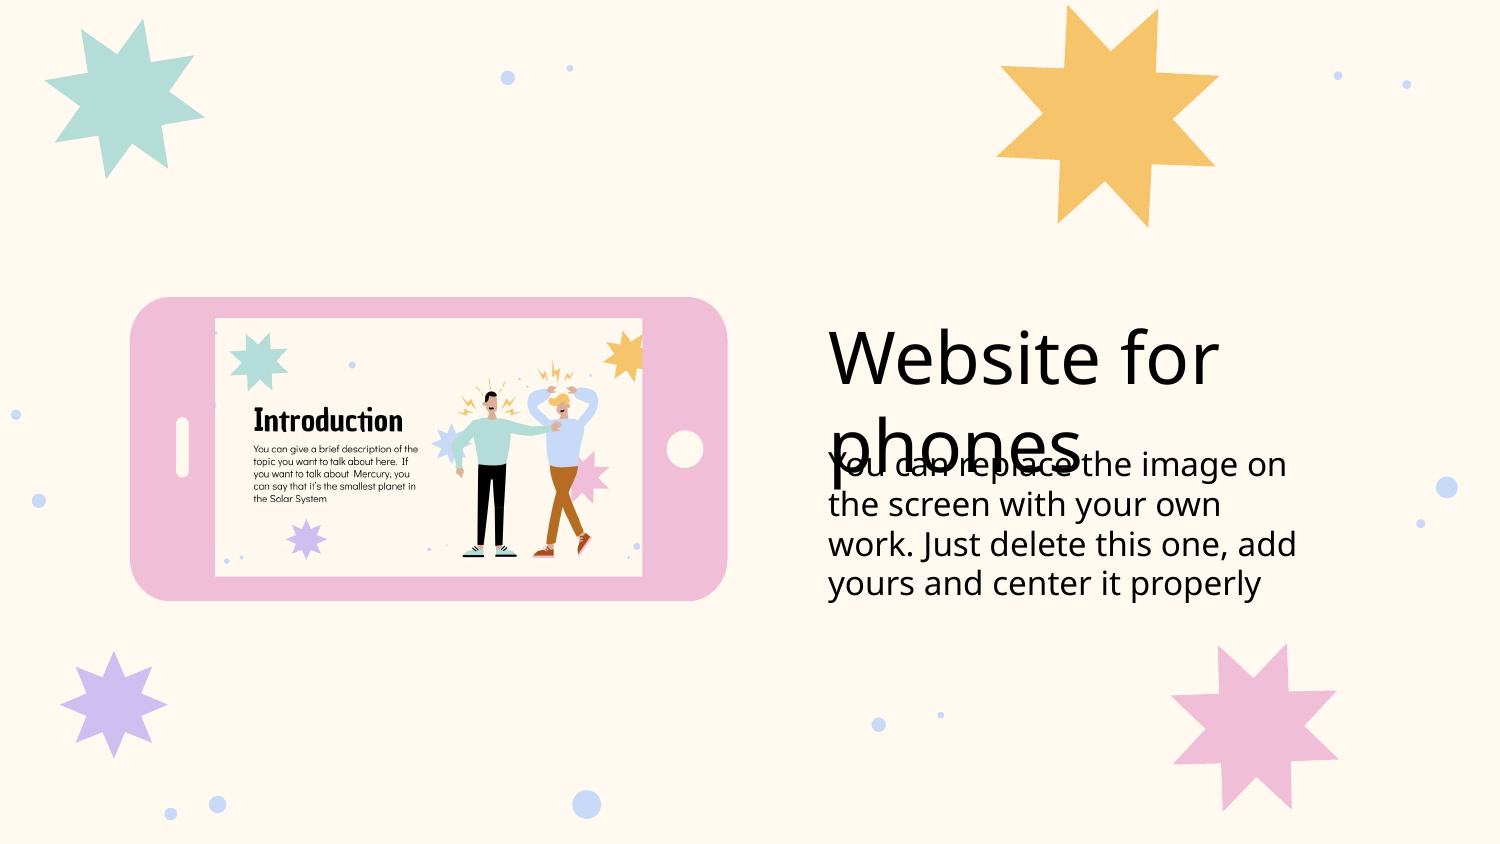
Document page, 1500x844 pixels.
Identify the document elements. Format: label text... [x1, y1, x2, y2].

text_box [129, 296, 728, 602]
subtitle You can replace the image on the screen with your own work. Just delete this one, add yours and center it properly [813, 444, 1325, 633]
title Website for phones [813, 297, 1417, 444]
